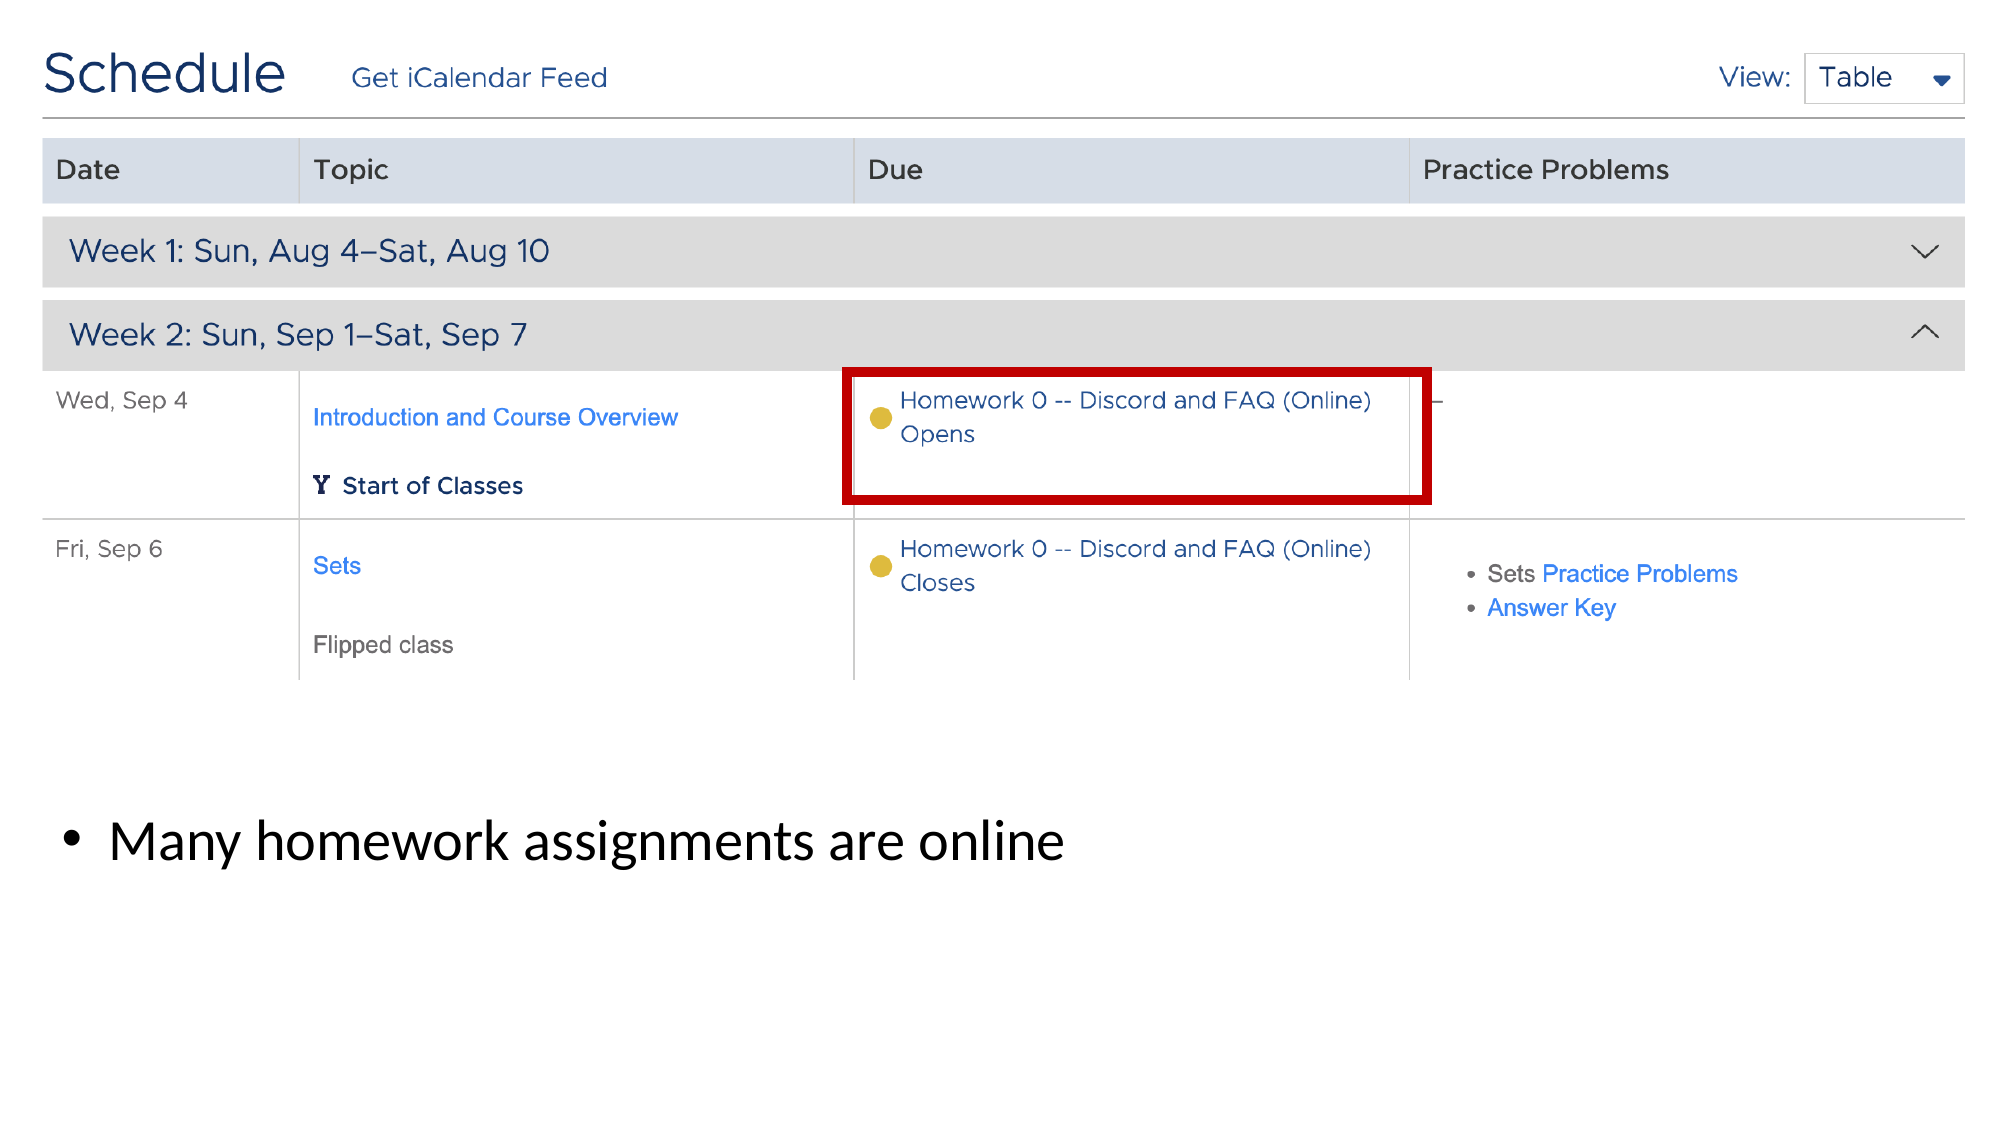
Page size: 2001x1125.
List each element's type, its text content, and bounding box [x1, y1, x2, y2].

text_box Many homework assignments are online [46, 794, 1765, 880]
picture [5, 0, 1992, 680]
